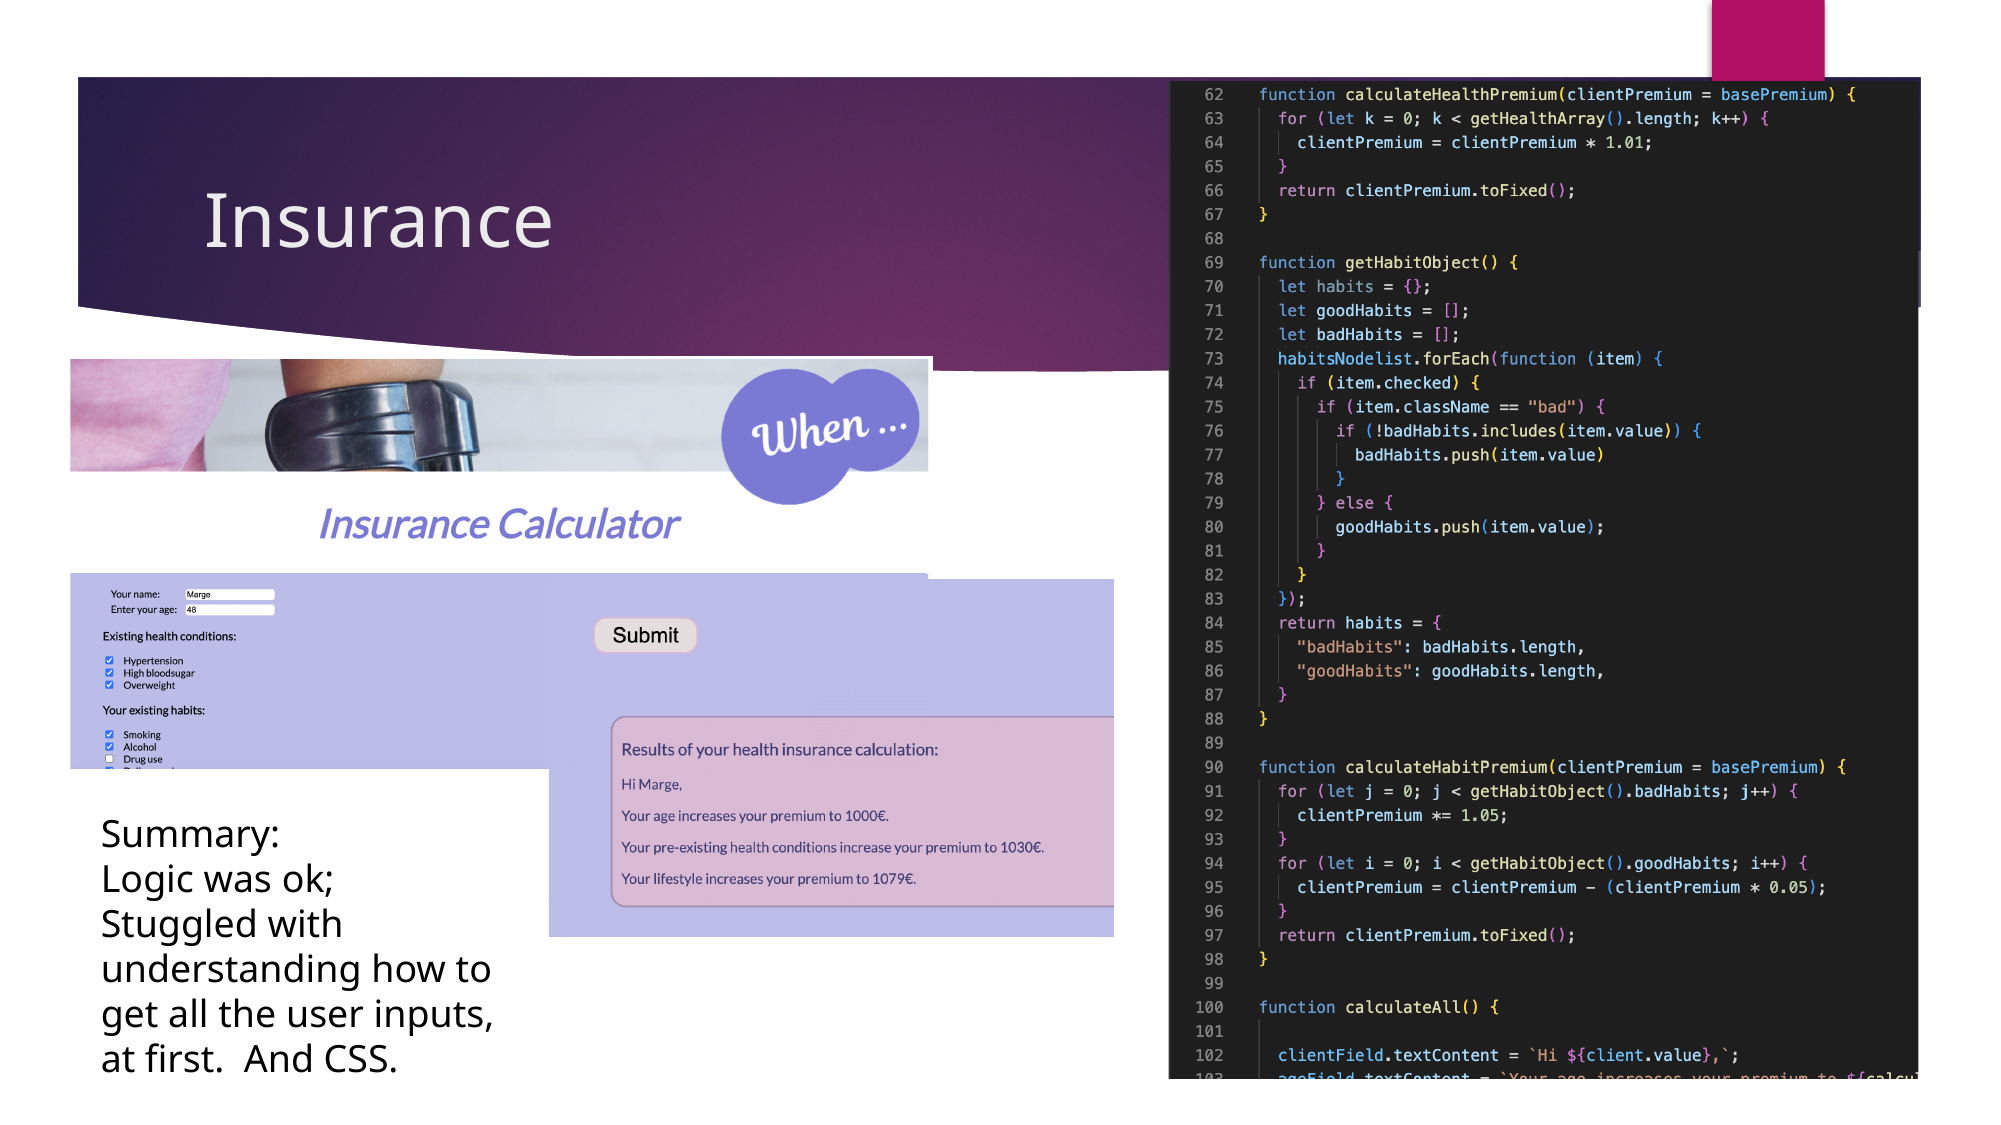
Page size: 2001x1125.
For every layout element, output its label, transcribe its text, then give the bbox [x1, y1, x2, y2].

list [70, 355, 934, 769]
title Insurance [189, 159, 1162, 276]
picture [1168, 81, 1919, 1079]
text_box Summary: Logic was ok; Stuggled with understanding how to get all the user inputs, at first. And CSS. [86, 802, 519, 1088]
picture [548, 579, 1115, 937]
